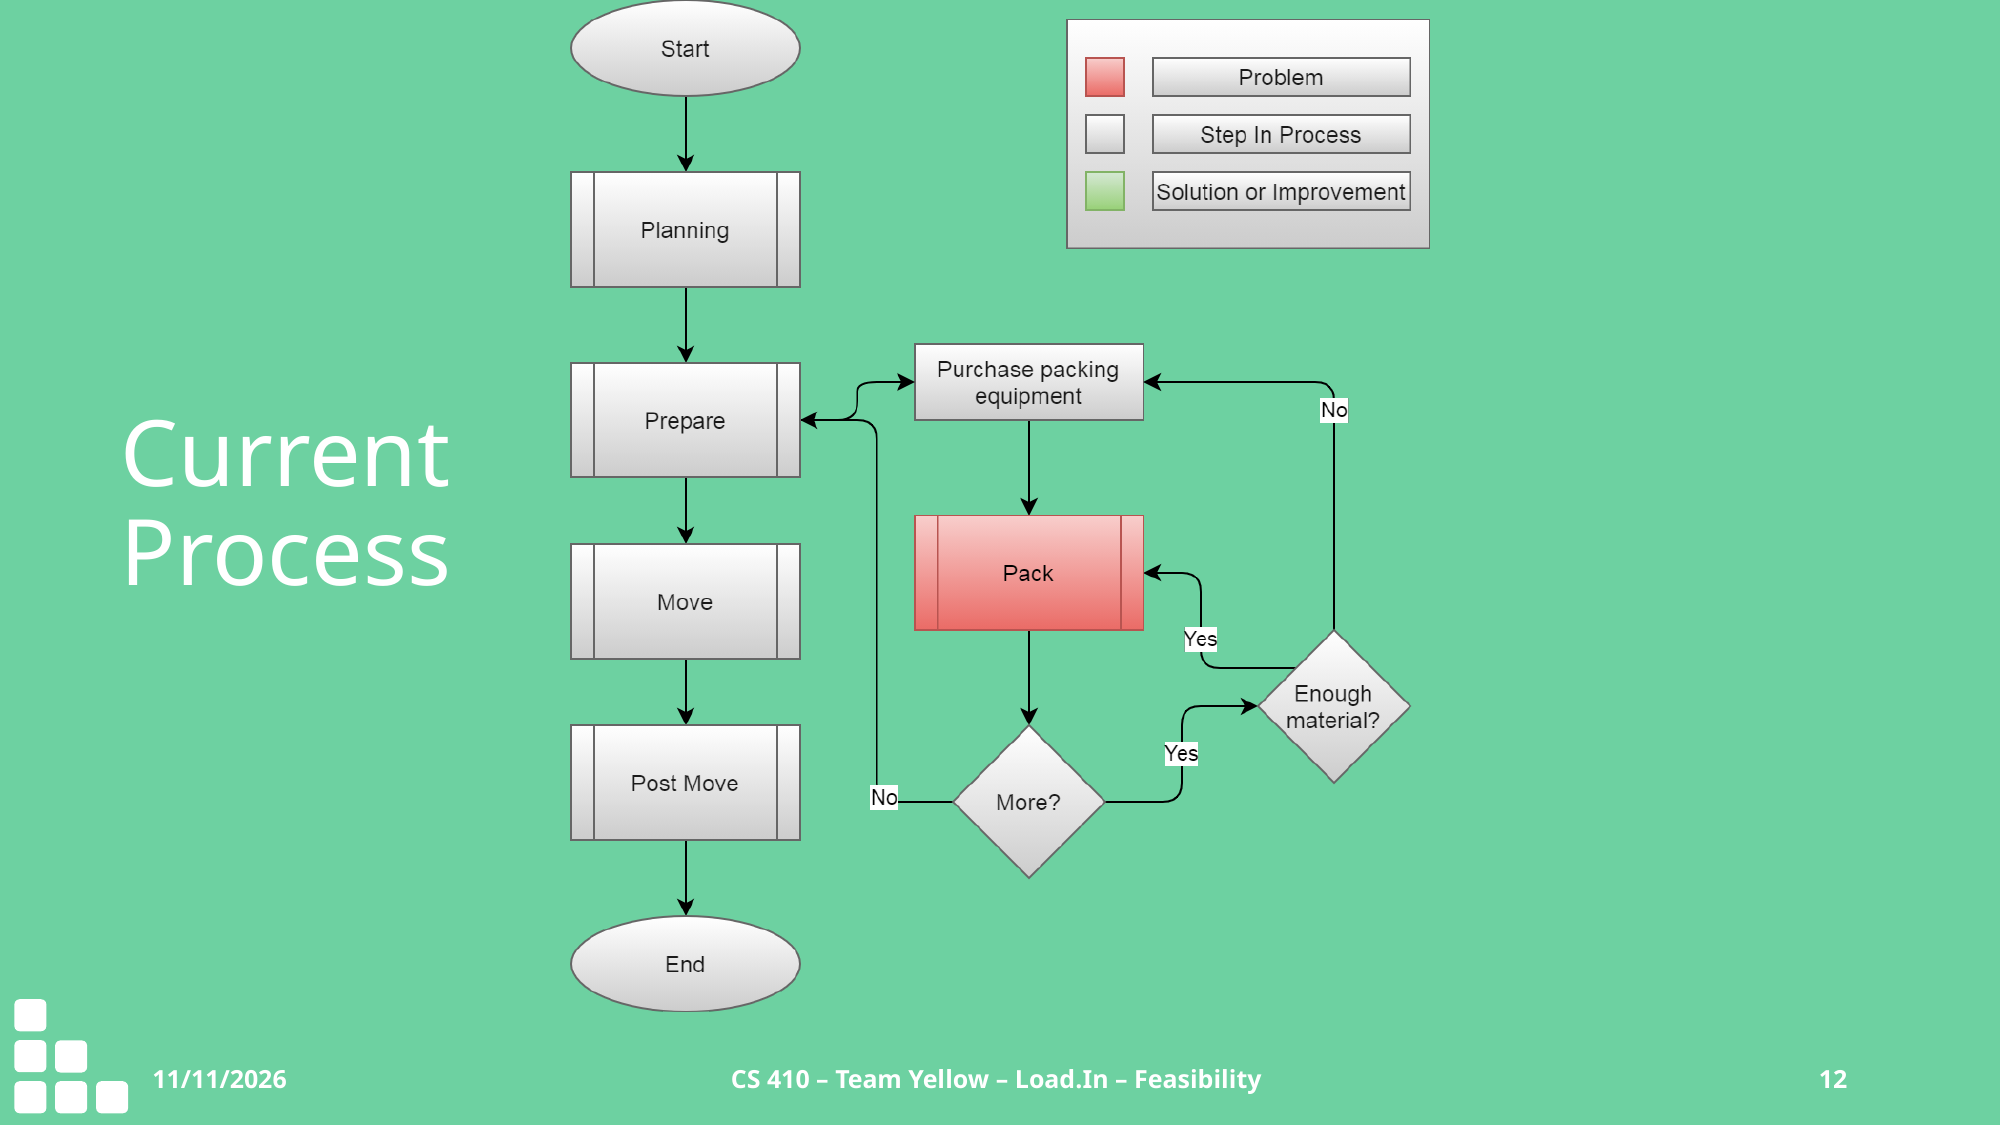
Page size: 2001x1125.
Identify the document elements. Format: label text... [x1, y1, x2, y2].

footer CS 410 – Team Yellow – Load.In – Feasibility [662, 1035, 1338, 1125]
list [570, 0, 1430, 1013]
slide_number 12 [1412, 1035, 1863, 1125]
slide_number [137, 1035, 588, 1125]
title Current Process [105, 352, 570, 660]
